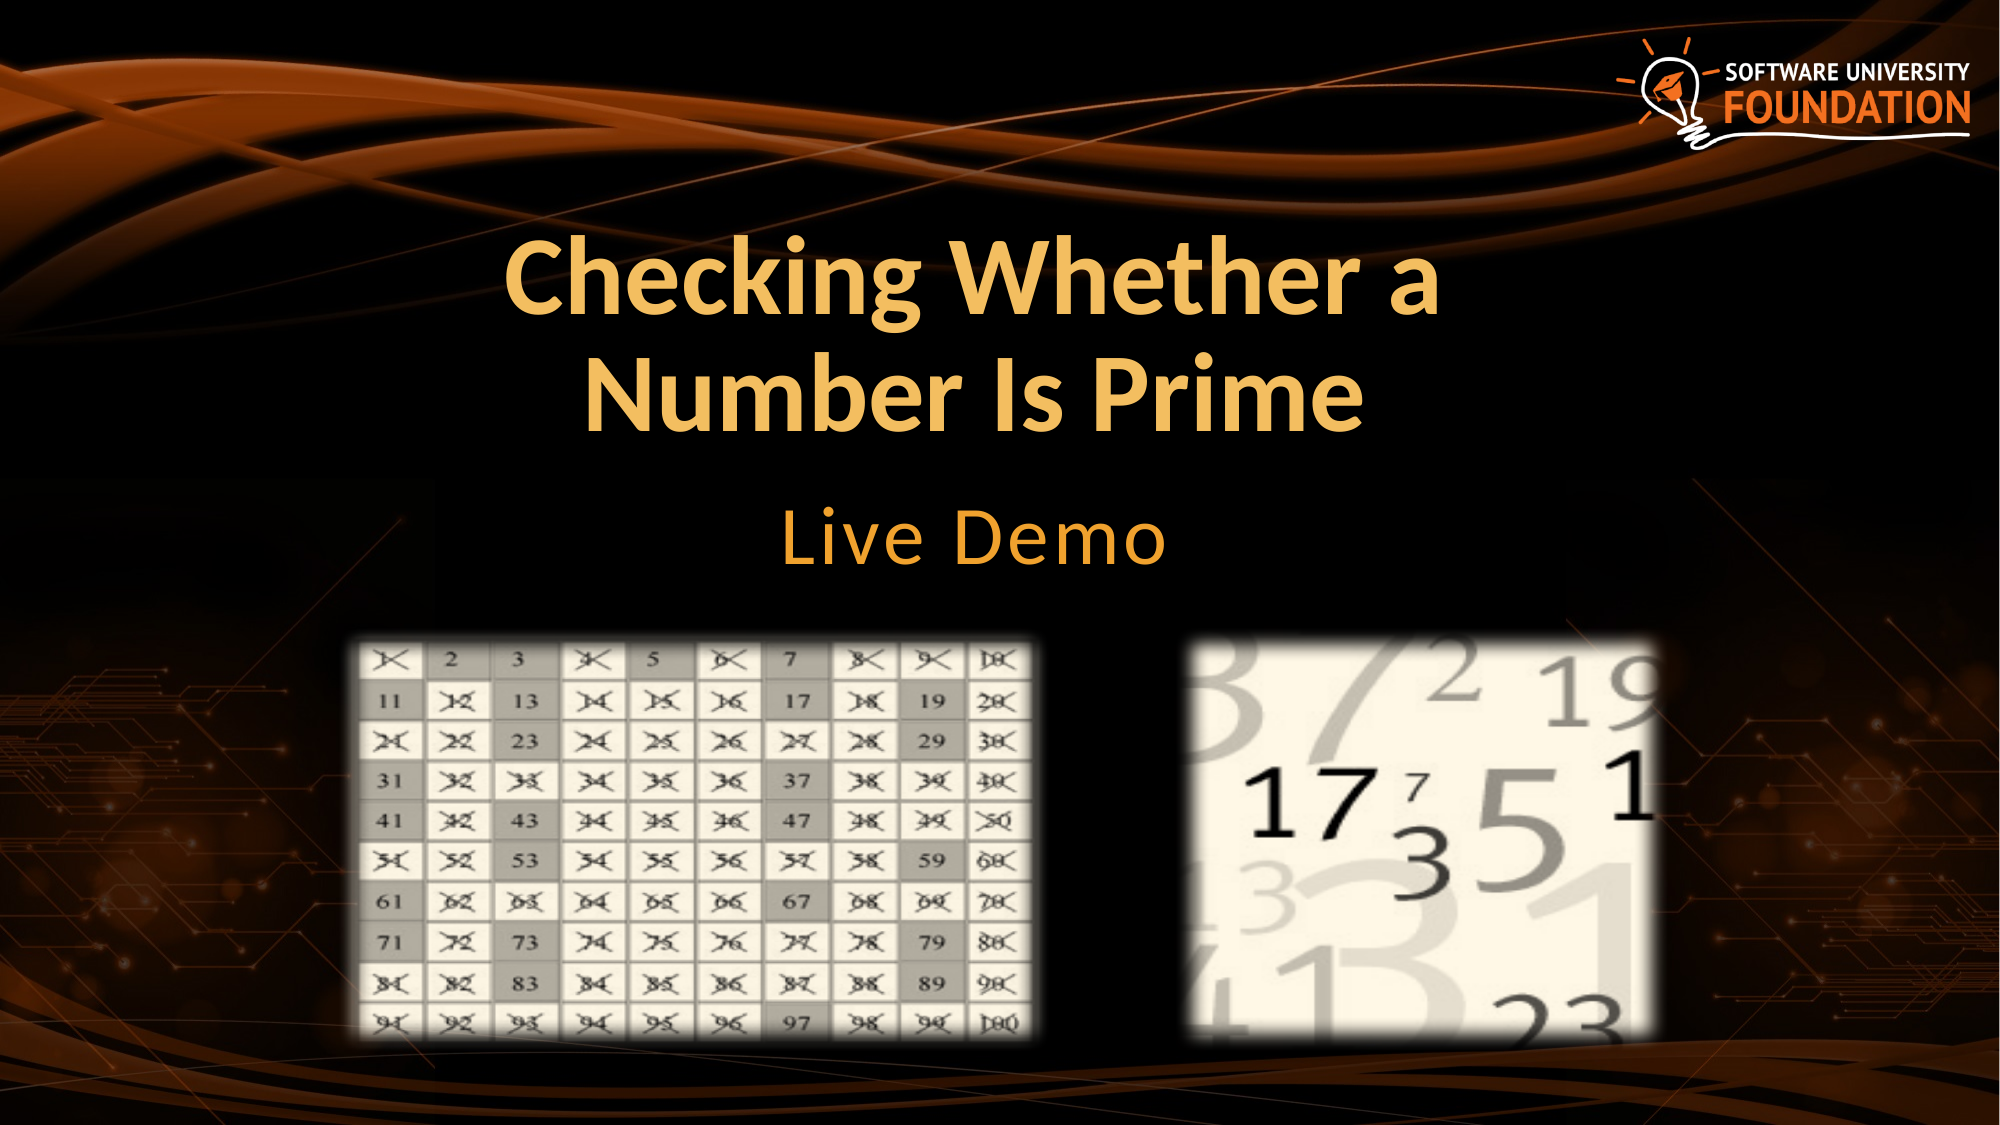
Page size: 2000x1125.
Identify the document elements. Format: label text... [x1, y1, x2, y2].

text_box Live Demo [524, 470, 1425, 588]
title Checking Whether a Number Is Prime [487, 212, 1463, 460]
picture [0, 0, 2000, 1125]
